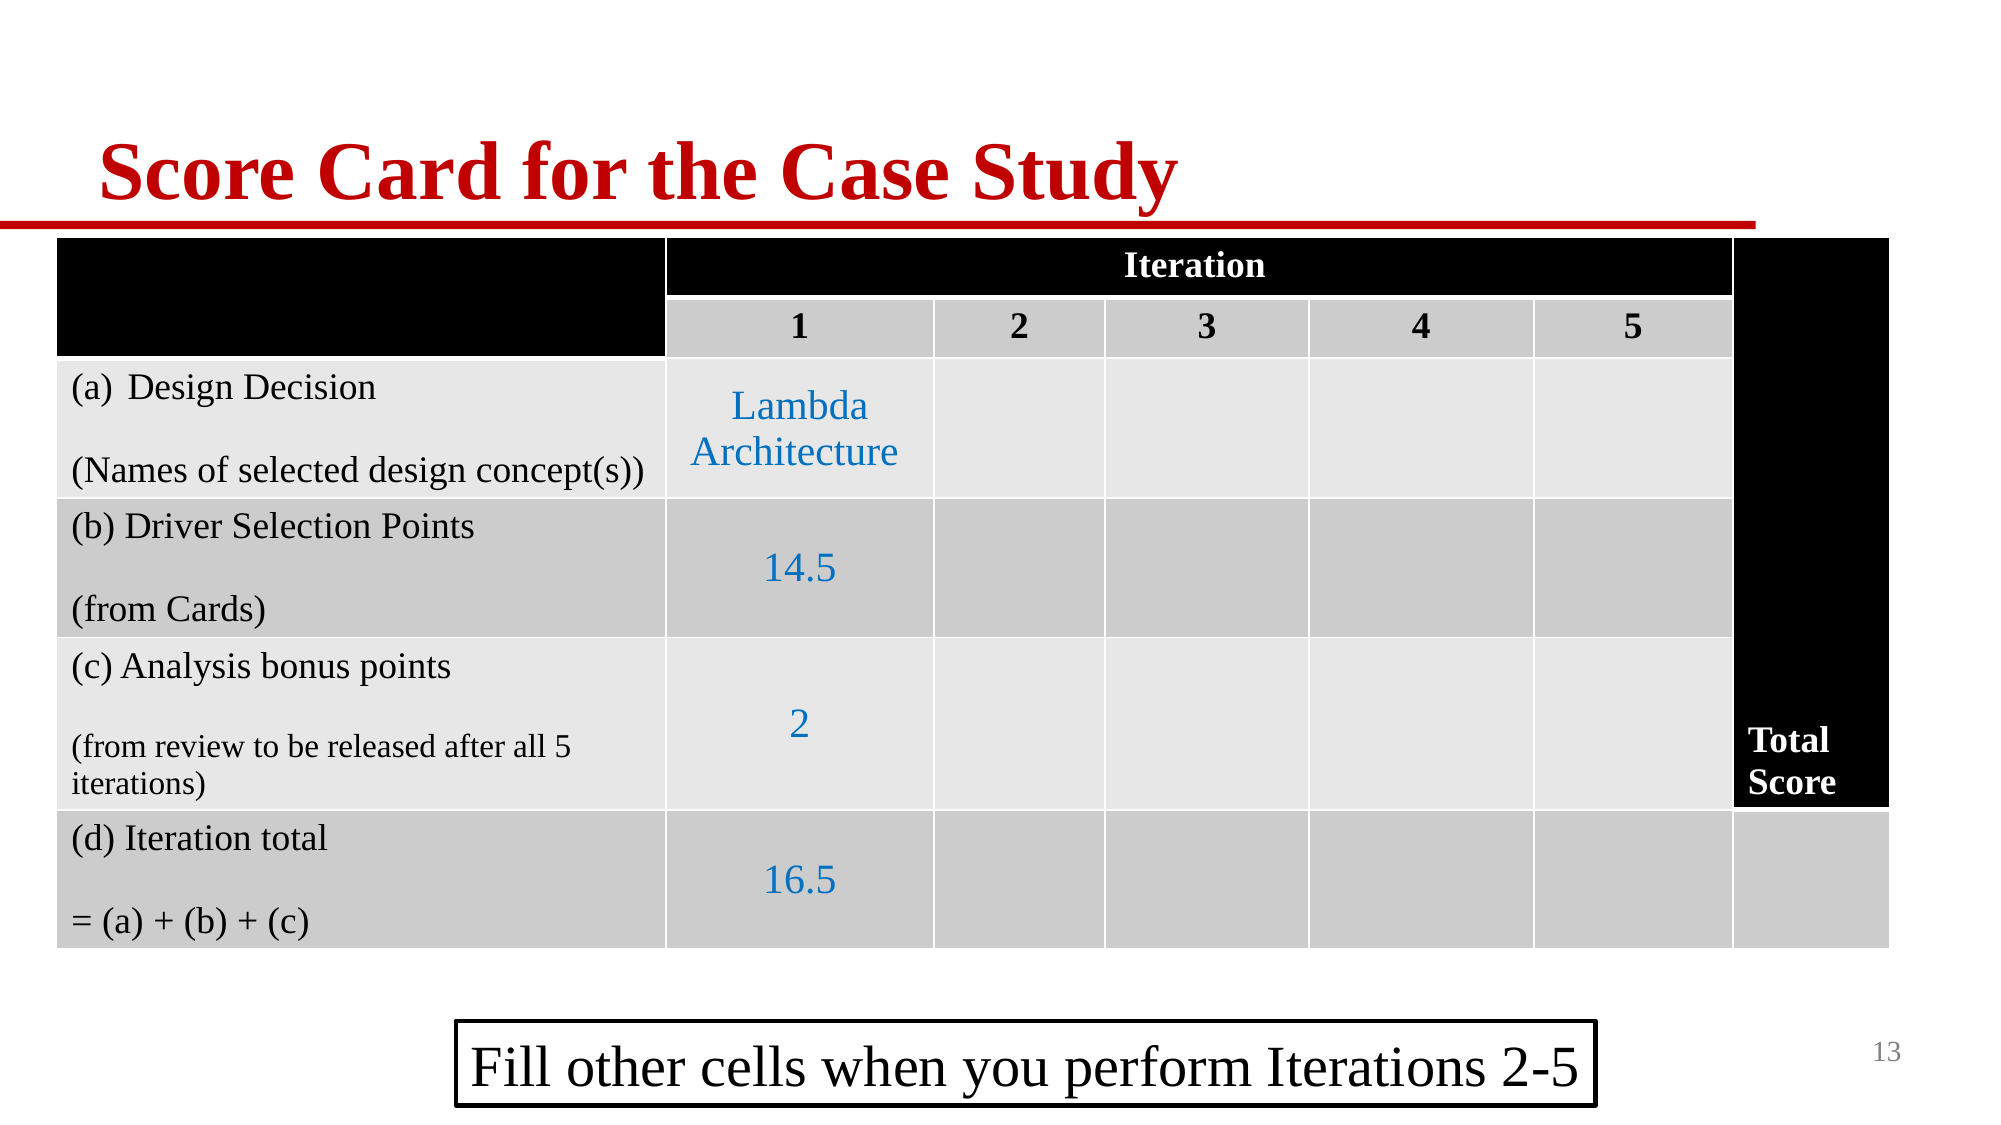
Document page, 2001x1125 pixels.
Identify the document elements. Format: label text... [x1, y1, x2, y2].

table_cell (b) Driver Selection Points (from Cards) [57, 499, 665, 637]
table_cell (c) Analysis bonus points (from review to be released after all 5 iterations) [57, 638, 665, 809]
text_box Fill other cells when you perform Iterations 2-5 [454, 1019, 1598, 1108]
table_cell [935, 811, 1104, 948]
table_cell [935, 499, 1104, 637]
table_cell [935, 638, 1104, 809]
table_cell 3 [1106, 300, 1308, 357]
table_cell [935, 359, 1104, 497]
table_cell [1535, 359, 1732, 497]
table_cell [1310, 359, 1533, 497]
table_cell 1 [667, 300, 933, 357]
table_cell [1106, 499, 1308, 637]
slide_number 13 [1499, 1012, 1917, 1088]
table_cell 16.5 [667, 811, 933, 948]
table_cell 2 [935, 300, 1104, 357]
table_cell [1106, 359, 1308, 497]
title Score Card for the Case Study [83, 43, 1909, 225]
table_cell Design Decision (Names of selected design concept(s)) [57, 361, 665, 497]
table_header [57, 238, 665, 356]
table_cell [1734, 812, 1889, 948]
table_cell [1310, 811, 1533, 948]
table_cell [1310, 638, 1533, 809]
table_cell [1535, 499, 1732, 637]
table_cell [1310, 499, 1533, 637]
table_cell [1106, 811, 1308, 948]
table_header Total Score [1734, 238, 1889, 807]
table_header Iteration [667, 238, 1732, 295]
table_cell 14.5 [667, 499, 933, 637]
table_cell [1106, 638, 1308, 809]
table_cell 4 [1310, 300, 1533, 357]
table_cell Lambda Architecture [667, 359, 933, 497]
table_cell [1535, 811, 1732, 948]
table_cell 2 [667, 638, 933, 809]
table_cell (d) Iteration total = (a) + (b) + (c) [57, 811, 665, 948]
table_cell 5 [1535, 300, 1732, 357]
table_cell [1535, 638, 1732, 809]
